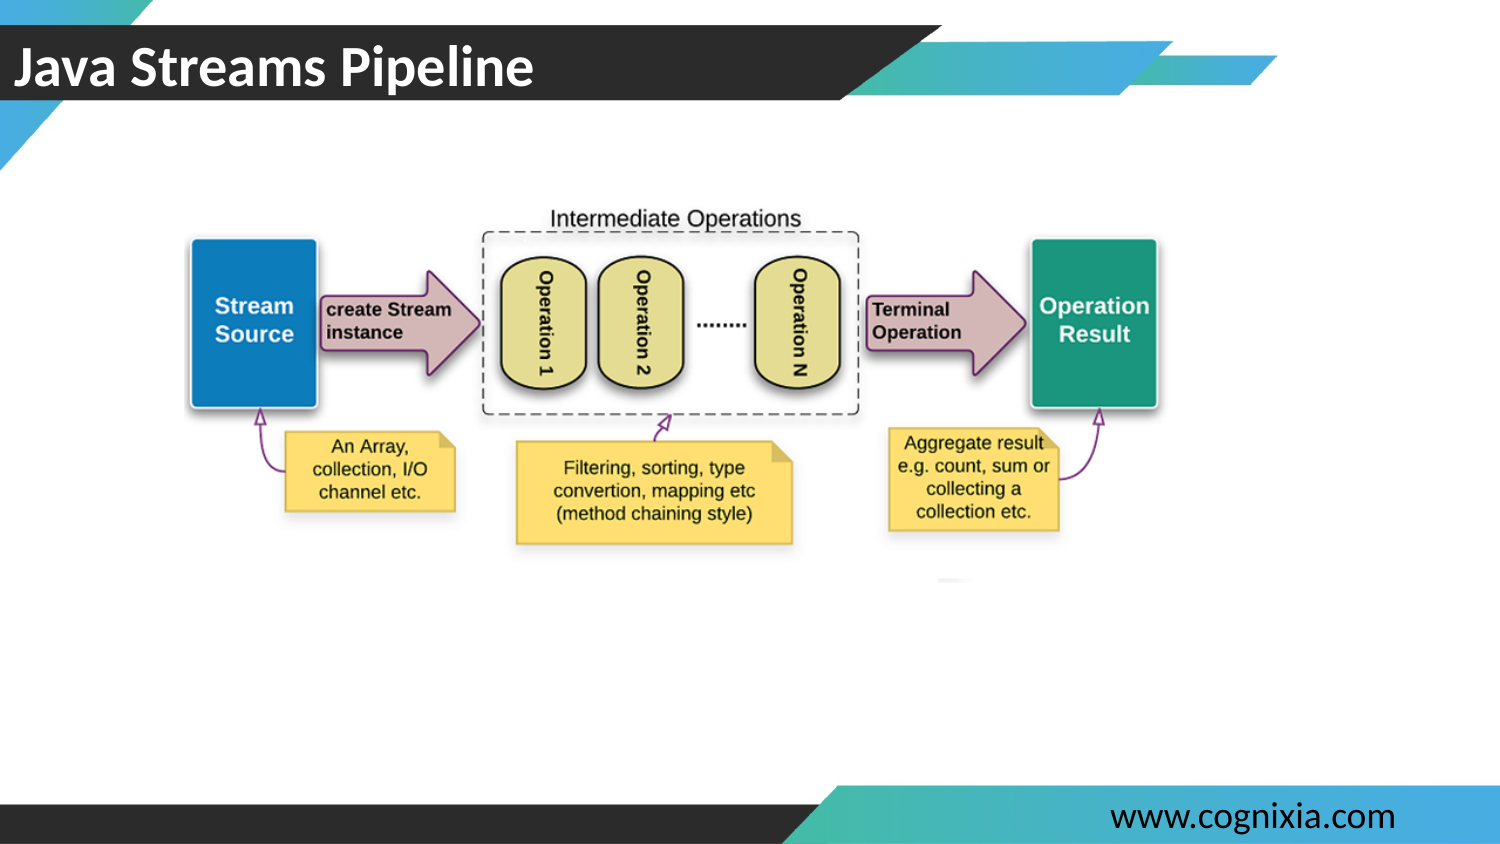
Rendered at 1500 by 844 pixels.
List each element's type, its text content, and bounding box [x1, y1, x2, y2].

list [182, 106, 1184, 643]
title Java Streams Pipeline [0, 20, 869, 103]
picture [0, 0, 1500, 844]
